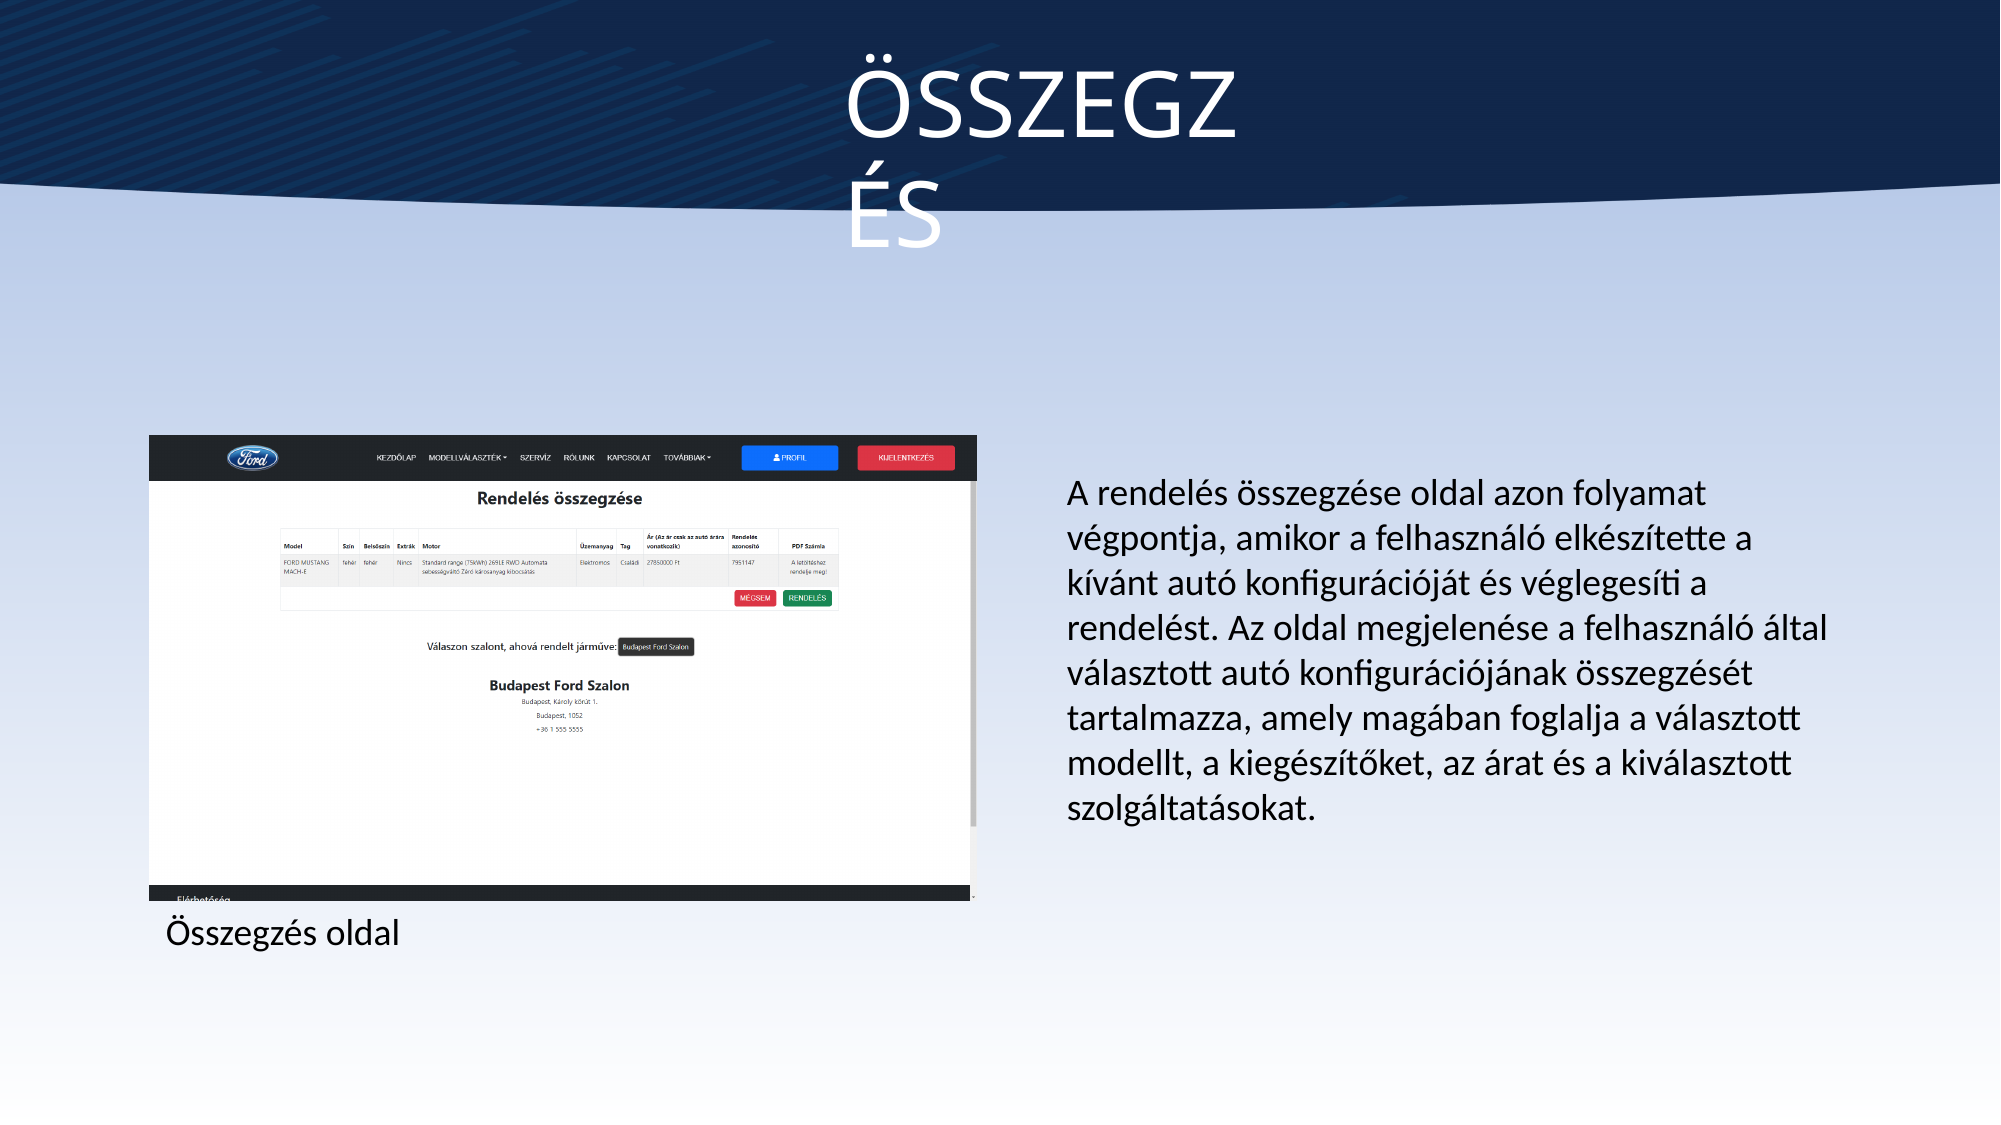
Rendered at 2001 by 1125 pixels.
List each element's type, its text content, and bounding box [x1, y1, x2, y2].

picture [149, 435, 977, 901]
text_box Összegzés [828, 211, 1276, 274]
text_box Összegzés oldal [151, 901, 416, 961]
picture [0, 0, 2000, 211]
text_box A rendelés összegzése oldal azon folyamat végpontja, amikor a felhasználó elkészítette a kívánt autó konfigurációját és véglegesíti a rendelést. Az oldal megjelenése a felhasználó által választott autó konfigurációjának összegzését tartalmazza, amely magában foglalja a választott modellt, a kiegészítőket, az árat és a kiválasztott szolgáltatásokat. [1052, 460, 1848, 836]
